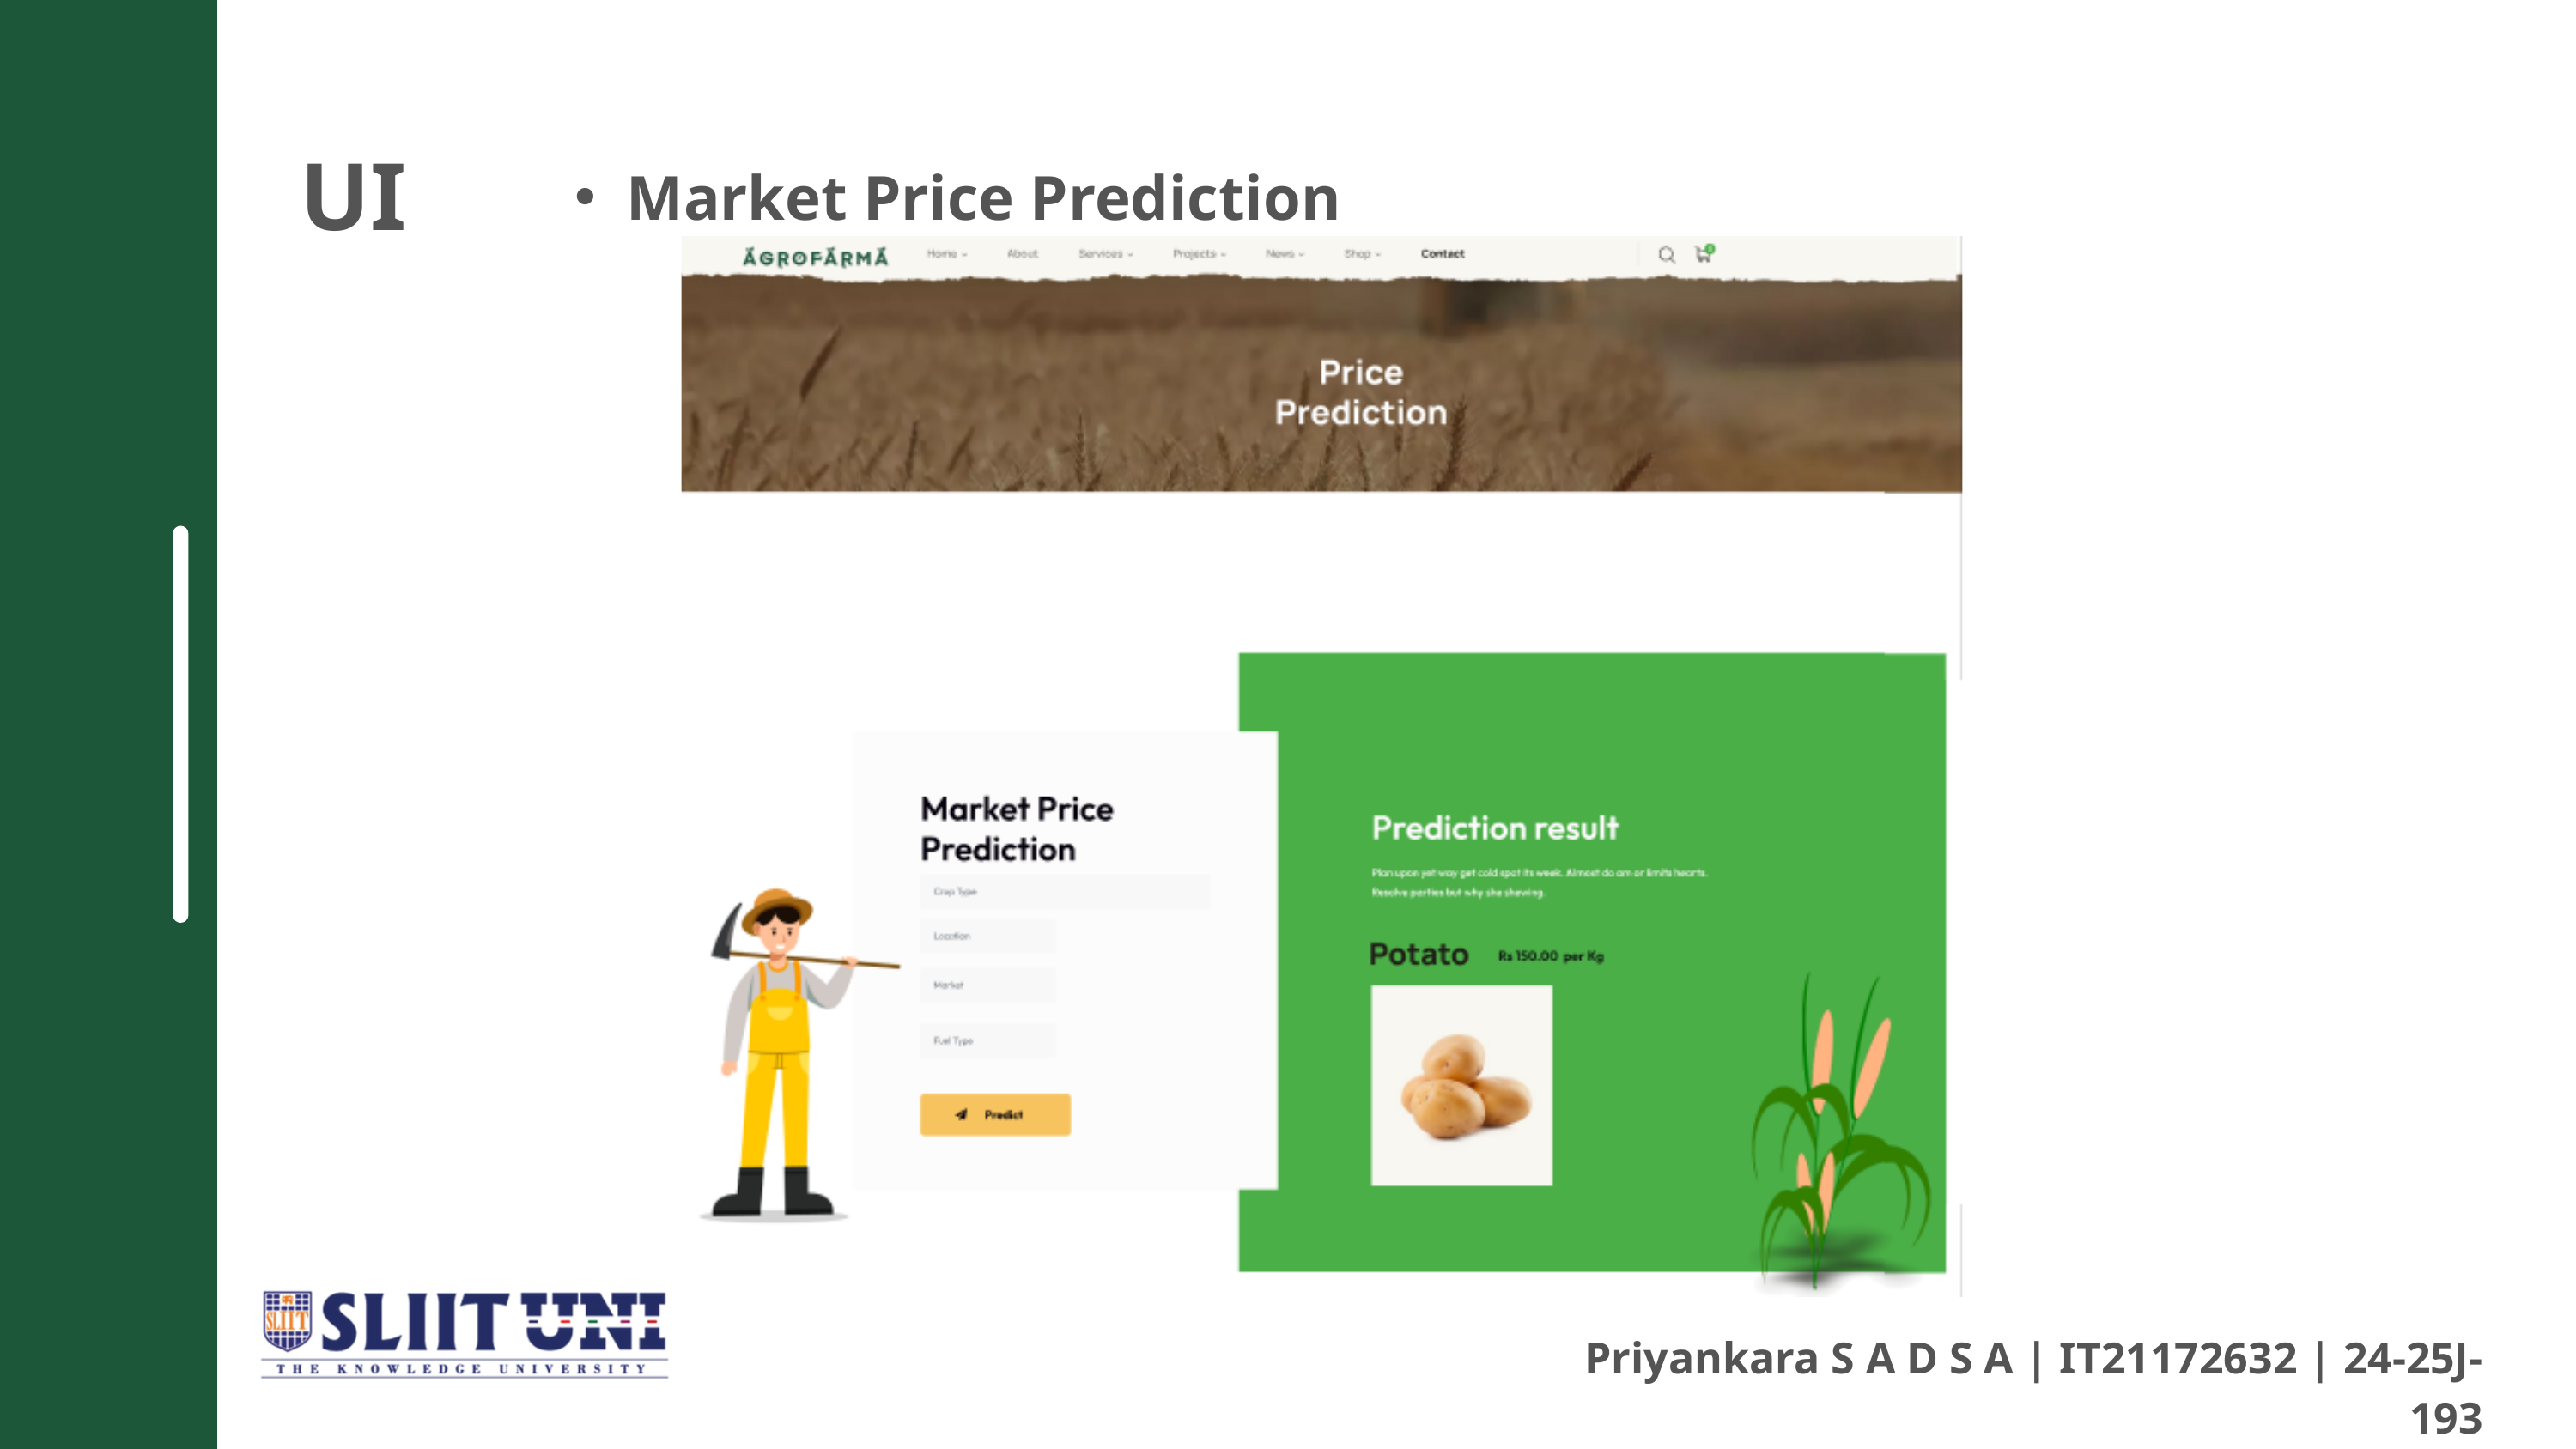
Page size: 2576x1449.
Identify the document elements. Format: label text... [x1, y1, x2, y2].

text_box [246, 1275, 682, 1393]
text_box UI [300, 119, 414, 250]
text_box [681, 236, 1963, 1297]
text_box Priyankara S A D S A | IT21172632 | 24-25J-193 [1580, 1322, 2483, 1443]
text_box Market Price Prediction [523, 147, 1386, 233]
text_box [0, 0, 218, 1449]
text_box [173, 525, 189, 924]
